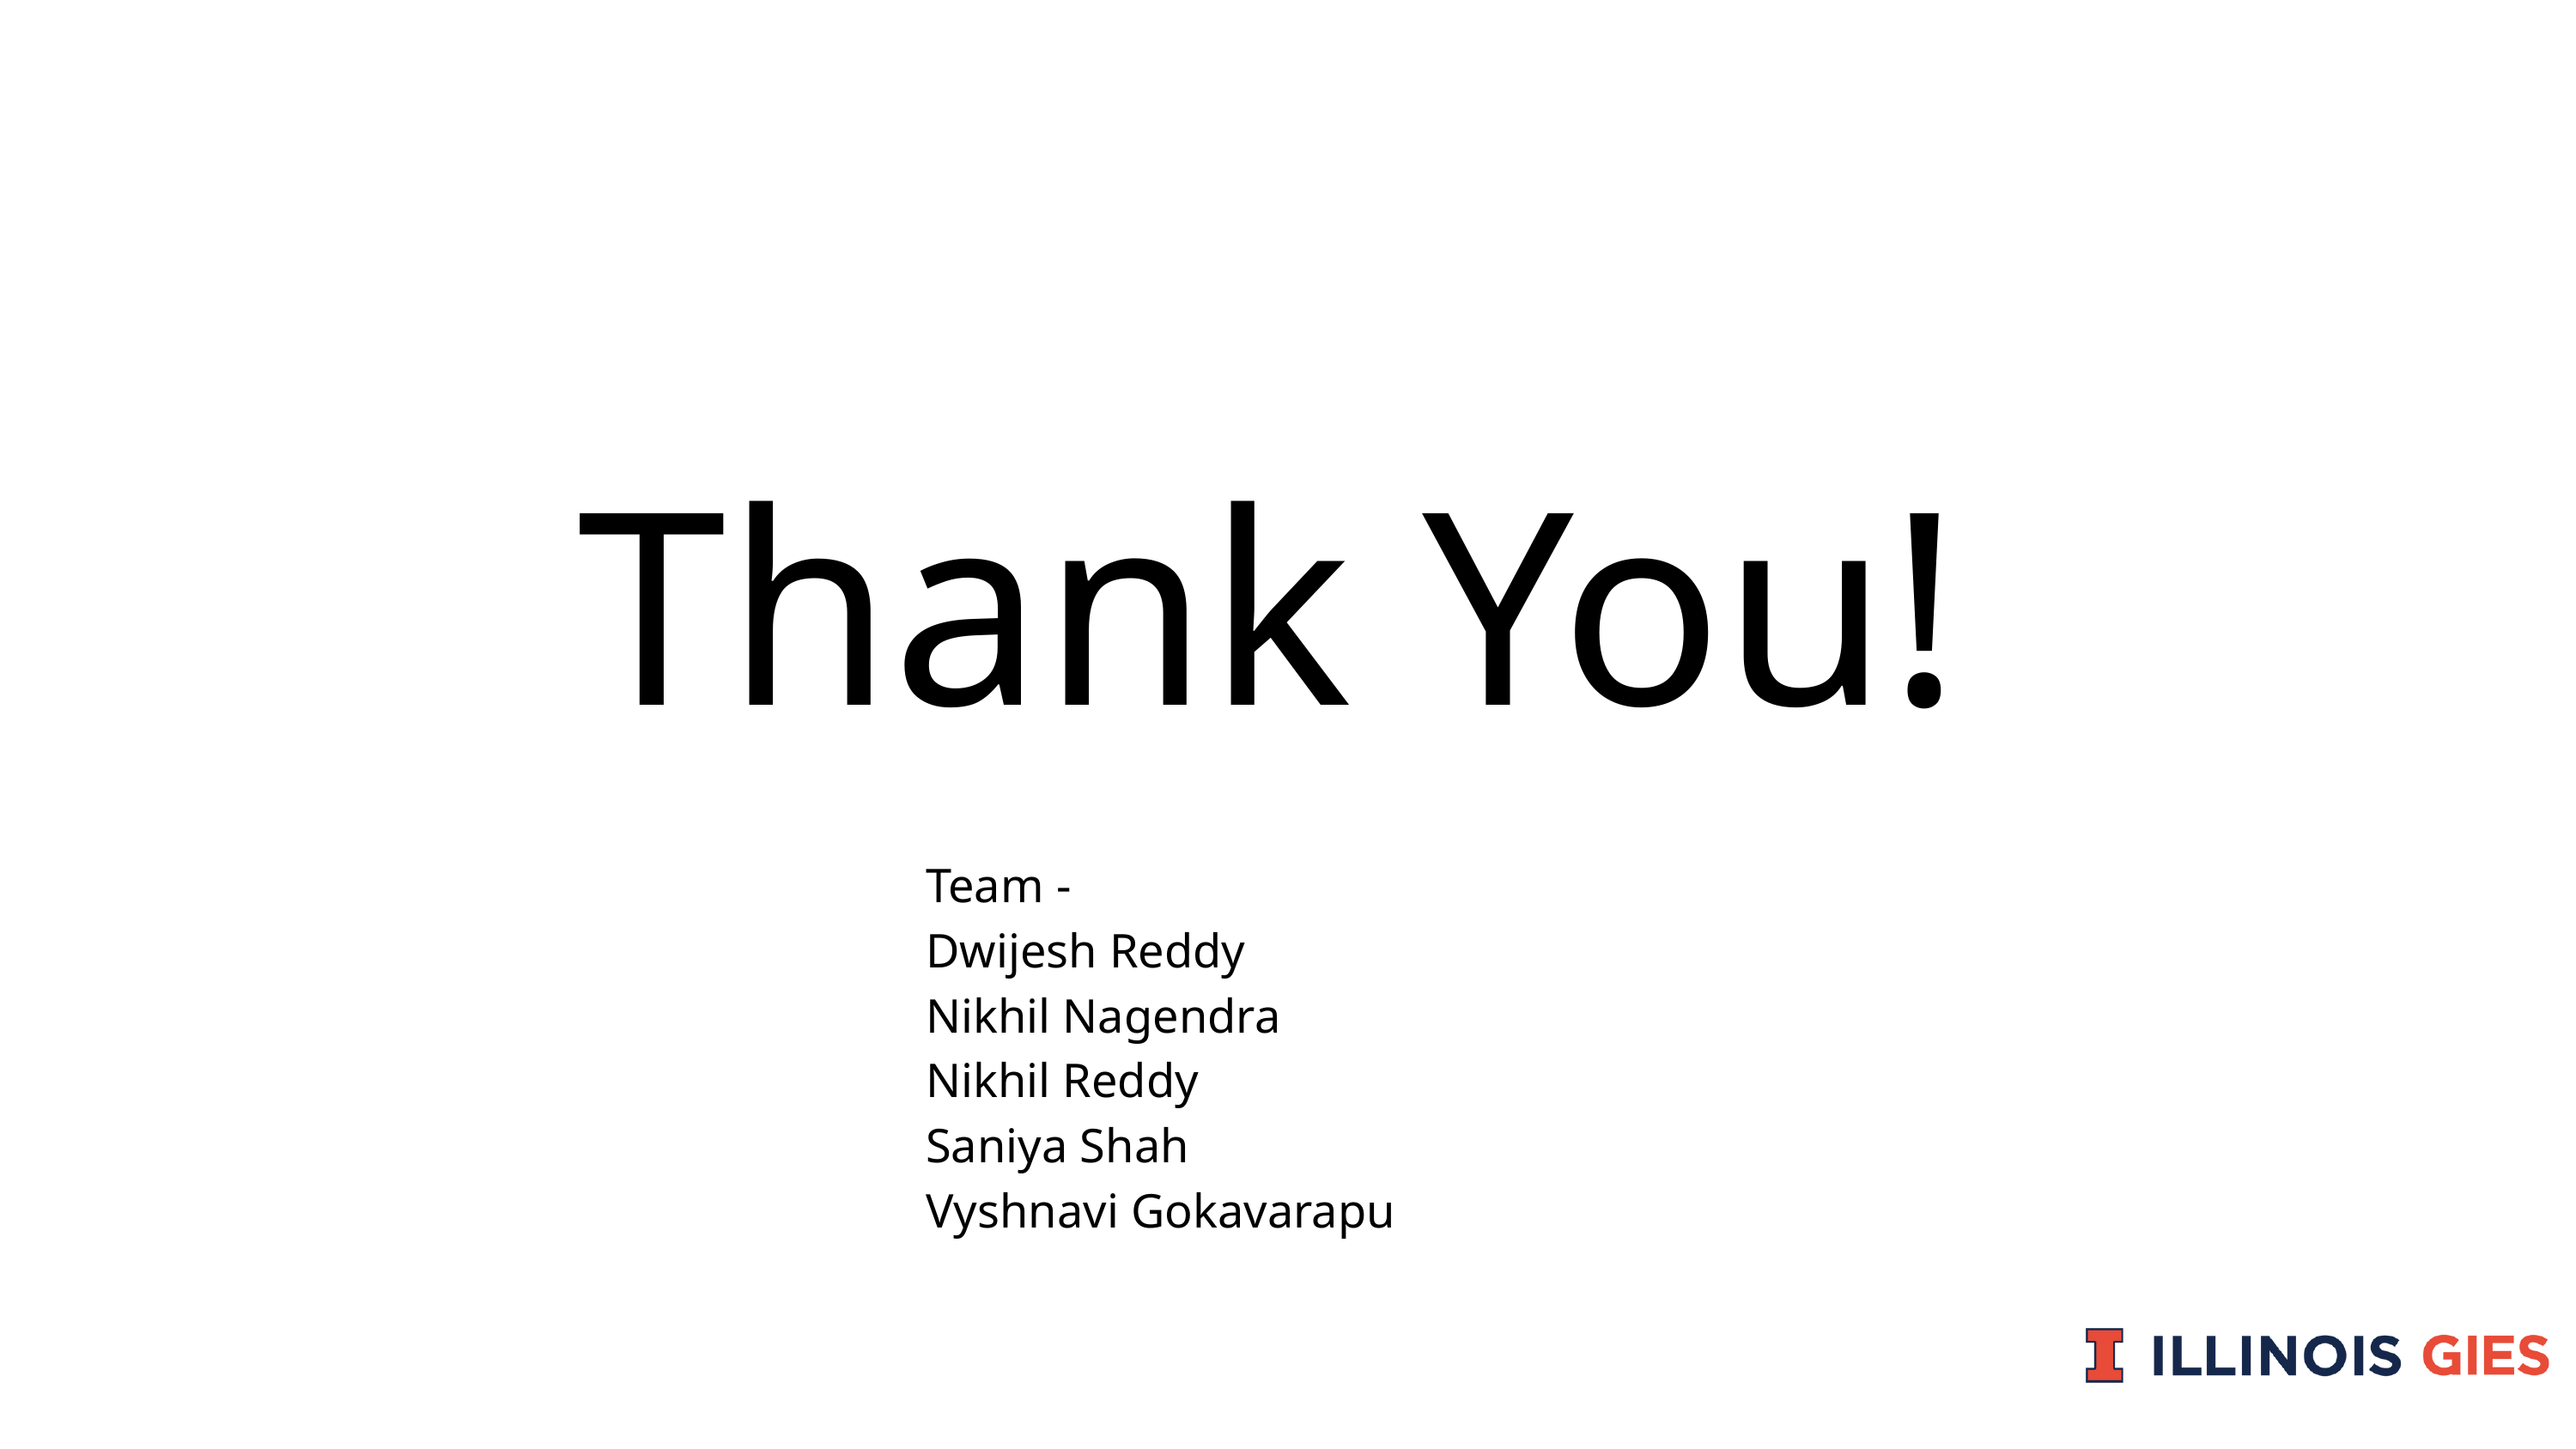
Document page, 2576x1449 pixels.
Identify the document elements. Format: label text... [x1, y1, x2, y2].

text_box Thank You! [560, 383, 2048, 760]
text_box [2080, 1315, 2555, 1395]
text_box Team - Dwijesh Reddy Nikhil Nagendra Nikhil Reddy Saniya Shah Vyshnavi Gokavarapu [926, 846, 1512, 1303]
